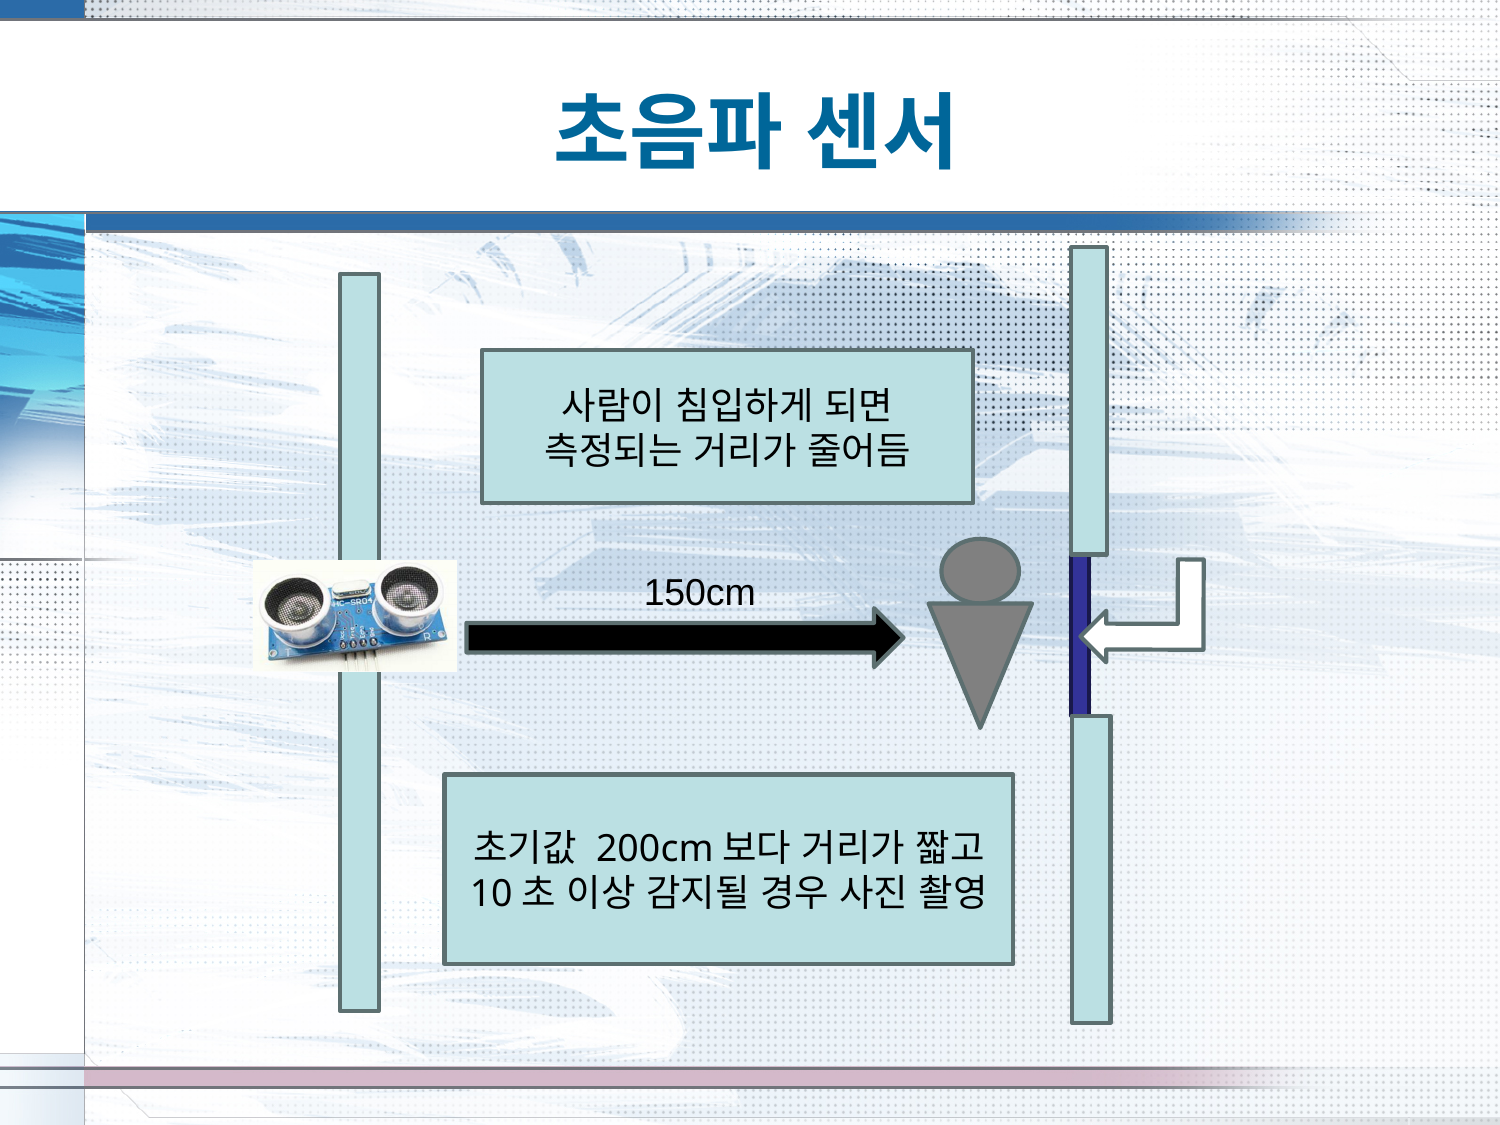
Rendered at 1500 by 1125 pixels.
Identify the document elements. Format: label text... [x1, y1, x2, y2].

text_box [338, 680, 381, 1013]
title 초음파 센서 [87, 44, 1426, 213]
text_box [466, 559, 904, 668]
text_box 사람이 침입하게 되면 측정되는 거리가 줄어듬 [480, 348, 975, 505]
text_box 초기값 200cm보다 거리가 짧고 10초 이상 감지될 경우 사진 촬영 [442, 772, 1015, 966]
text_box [928, 538, 1033, 729]
text_box [1069, 245, 1109, 557]
picture [0, 0, 1500, 1125]
text_box [1070, 714, 1113, 1025]
text_box [1069, 557, 1091, 718]
text_box [338, 272, 381, 559]
text_box [1078, 557, 1206, 665]
